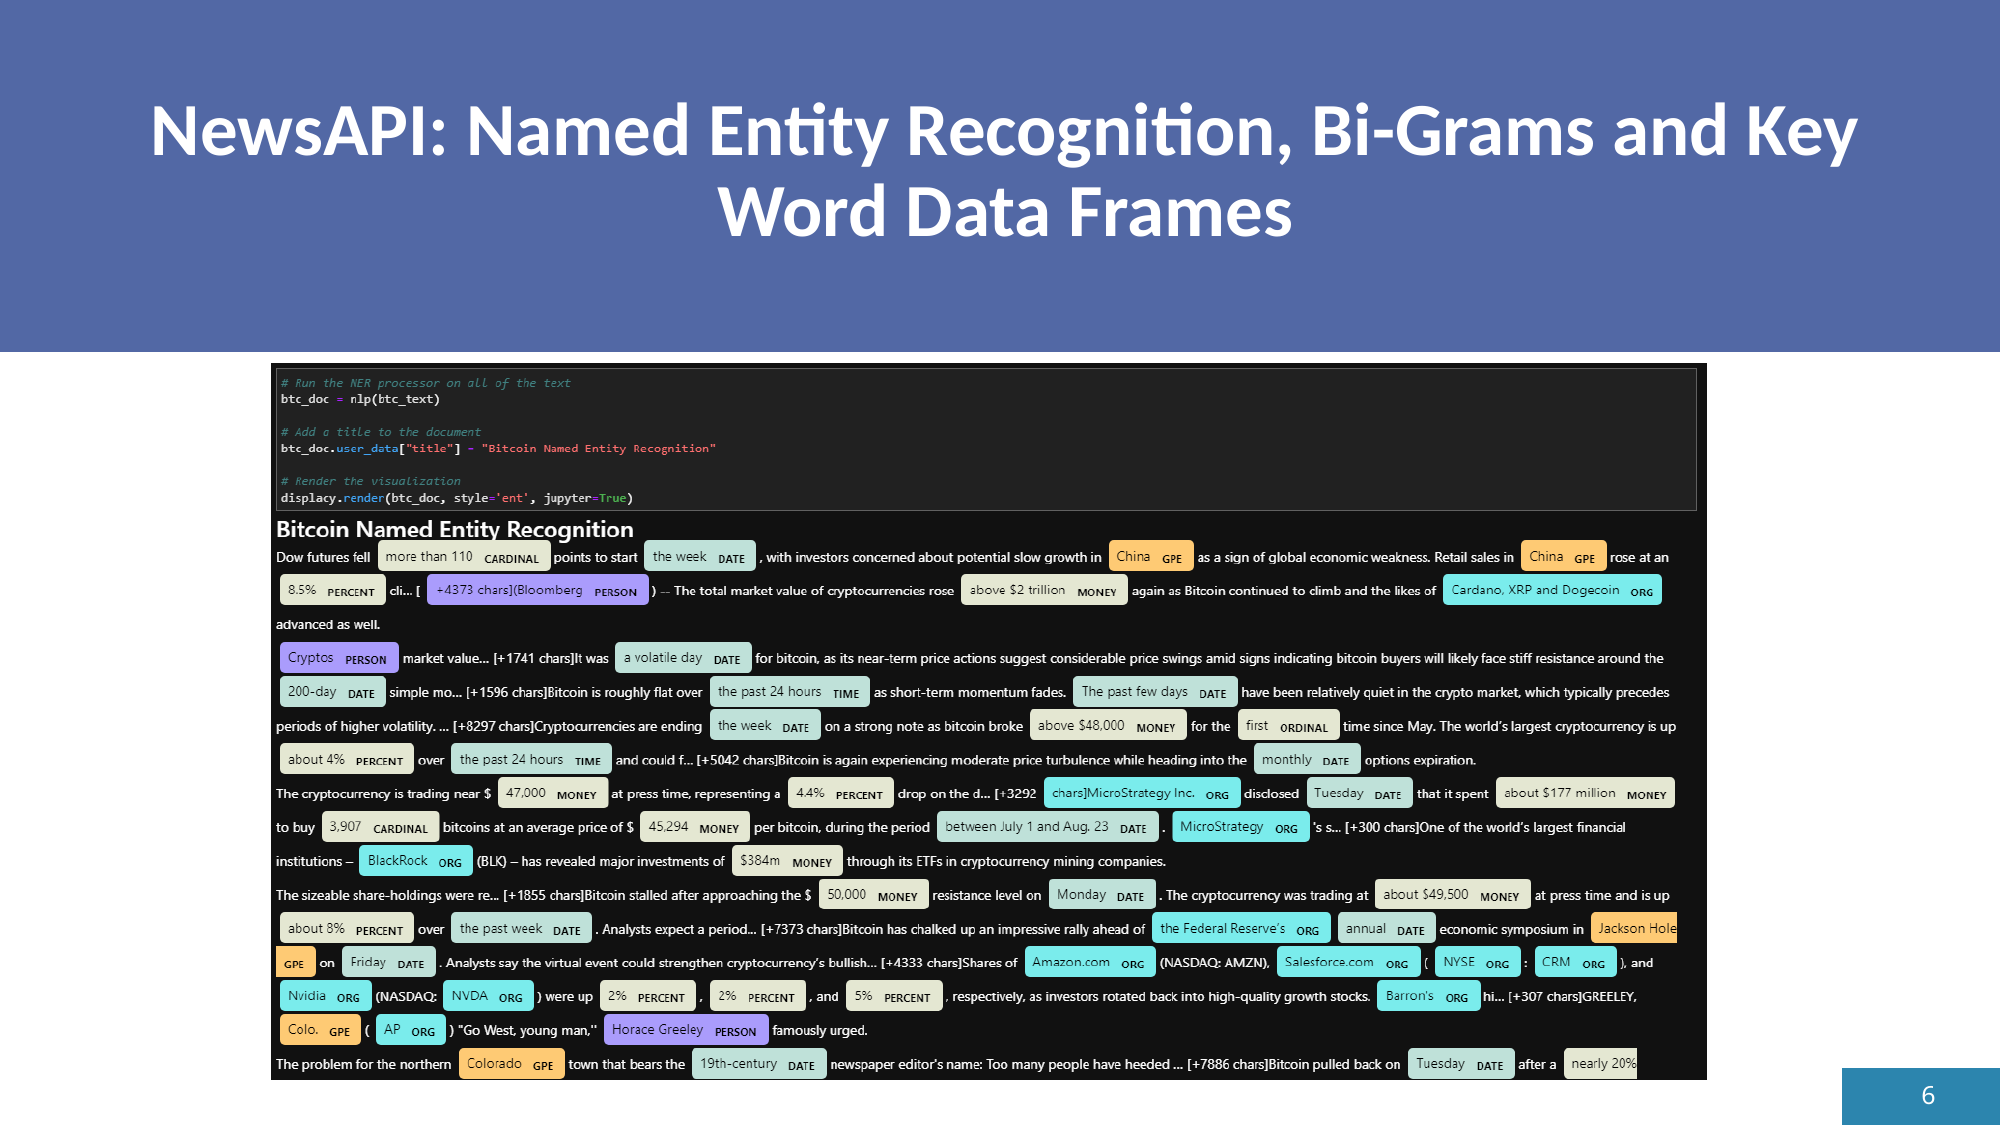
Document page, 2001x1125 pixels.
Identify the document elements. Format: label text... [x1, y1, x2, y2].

picture [271, 363, 1707, 1080]
slide_number 6 [1889, 1079, 1951, 1114]
title NewsAPI: Named Entity Recognition, Bi-Grams and Key Word Data Frames [60, 42, 1951, 302]
